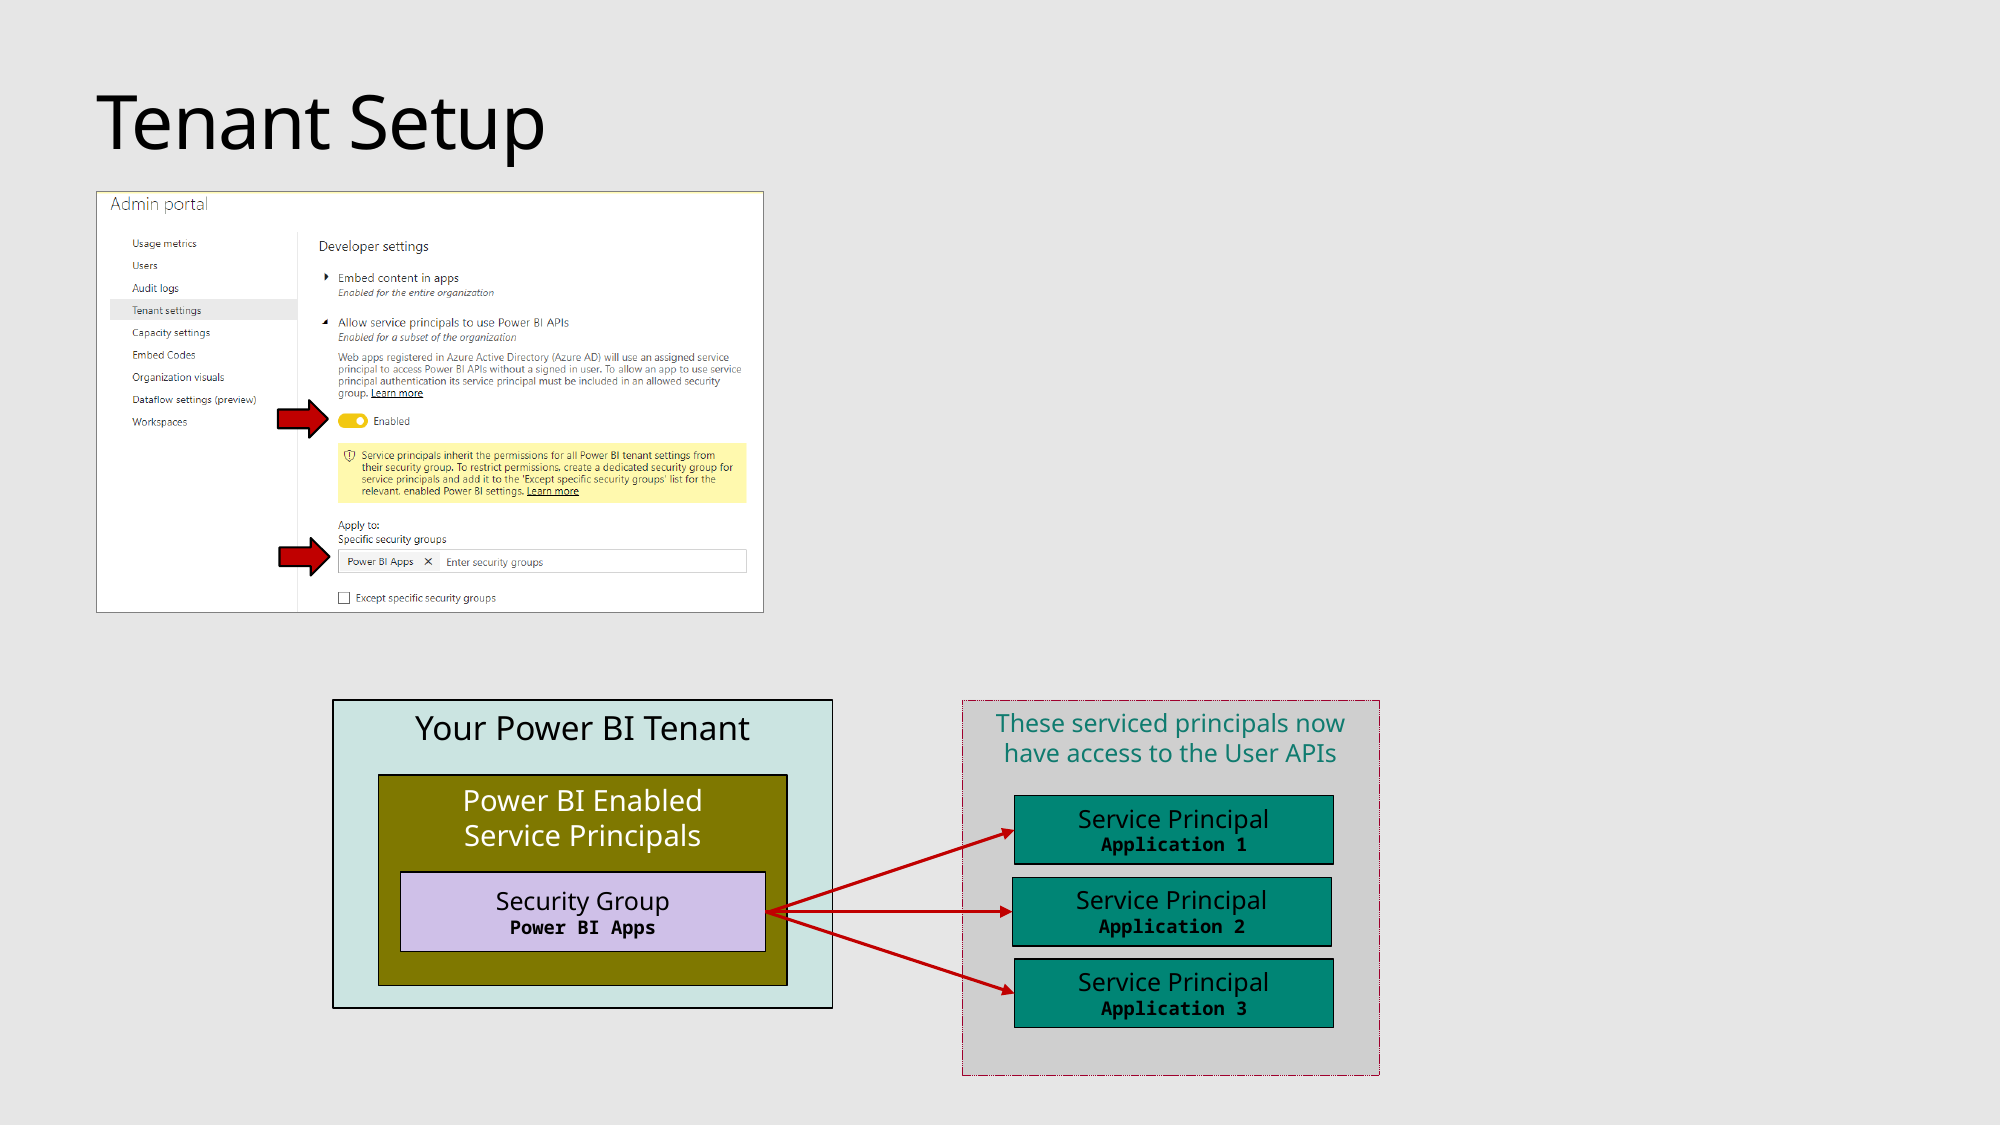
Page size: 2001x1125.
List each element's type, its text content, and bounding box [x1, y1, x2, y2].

text_box These serviced principals now have access to the User APIs [962, 699, 1380, 1076]
picture [96, 191, 764, 614]
title Tenant Setup [96, 75, 1904, 166]
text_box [332, 699, 833, 1009]
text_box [765, 795, 1334, 1028]
